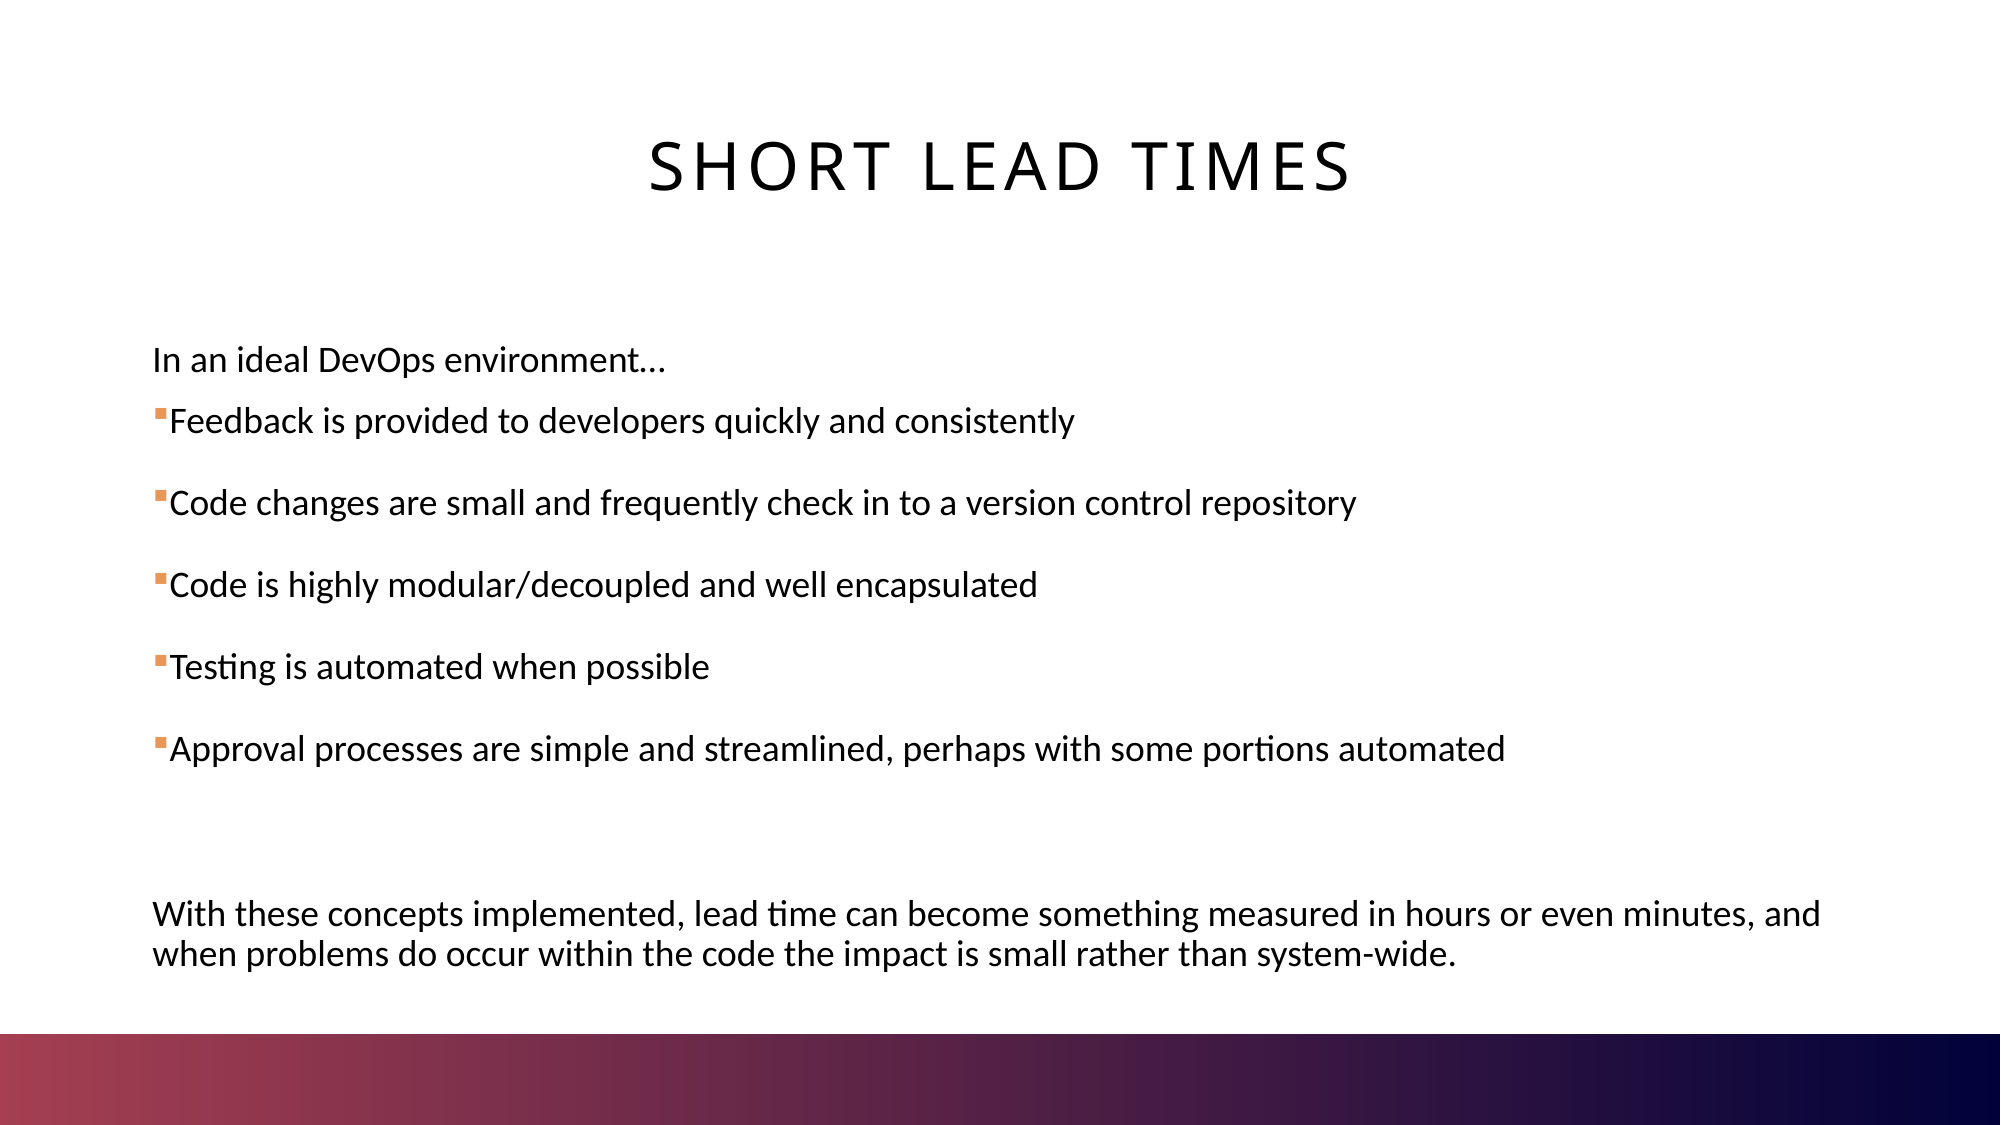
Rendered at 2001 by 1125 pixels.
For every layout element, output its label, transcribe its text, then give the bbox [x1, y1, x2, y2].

list In an ideal DevOps environment… Feedback is provided to developers quickly and consistently Code changes are small and frequently check in to a version control repository Code is highly modular/decoupled and well encapsulated Testing is automated when possible Approval processes are simple and streamlined, perhaps with some portions automated With these concepts implemented, lead time can become something measured in hours or even minutes, and when problems do occur within the code the impact is small rather than system-wide. [137, 332, 1863, 1011]
text_box [0, 1033, 2000, 1125]
title Short Lead Times [137, 60, 1863, 278]
